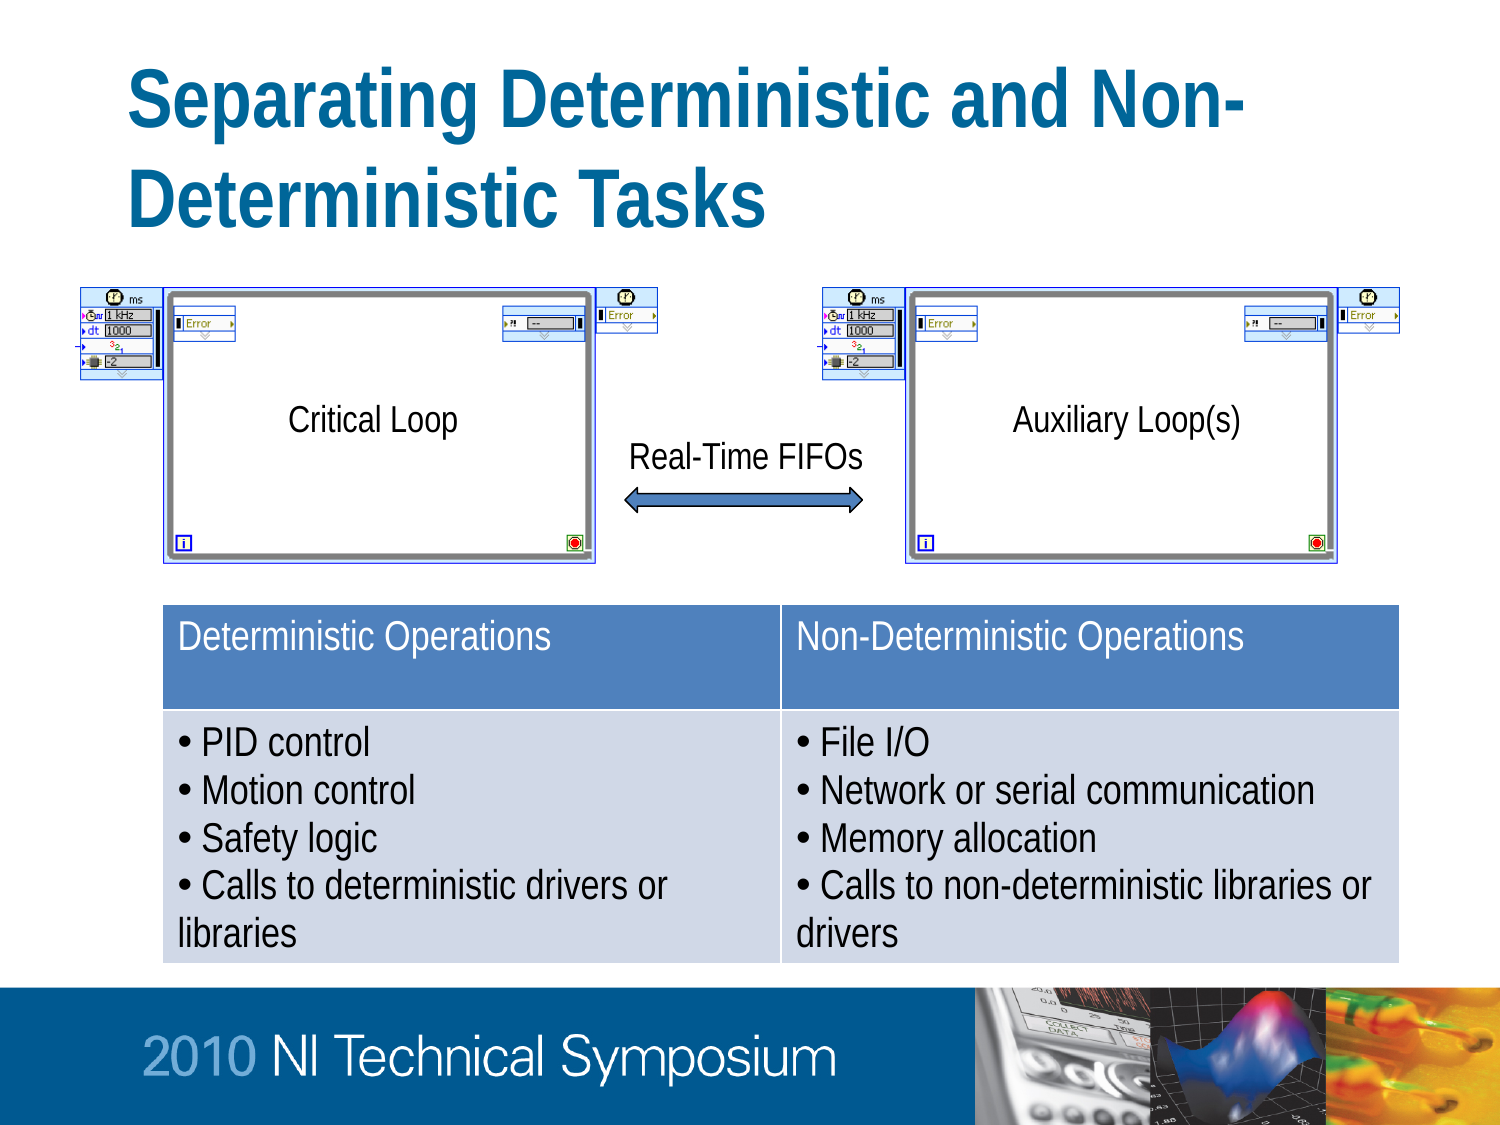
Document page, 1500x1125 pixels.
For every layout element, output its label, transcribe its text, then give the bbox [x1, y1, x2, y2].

title Separating Deterministic and Non-Deterministic Tasks [112, 49, 1388, 238]
table_header Non-Deterministic Operations [782, 605, 1399, 709]
text_box Real-Time FIFOs [662, 424, 811, 485]
table_cell PID control Motion control Safety logic Calls to deterministic drivers or libraries [163, 711, 780, 963]
table_cell File I/O Network or serial communication Memory allocation Calls to non-deterministic libraries or drivers [782, 711, 1399, 963]
text_box [662, 493, 811, 507]
table_header Deterministic Operations [163, 605, 780, 709]
picture [0, 0, 1500, 1125]
